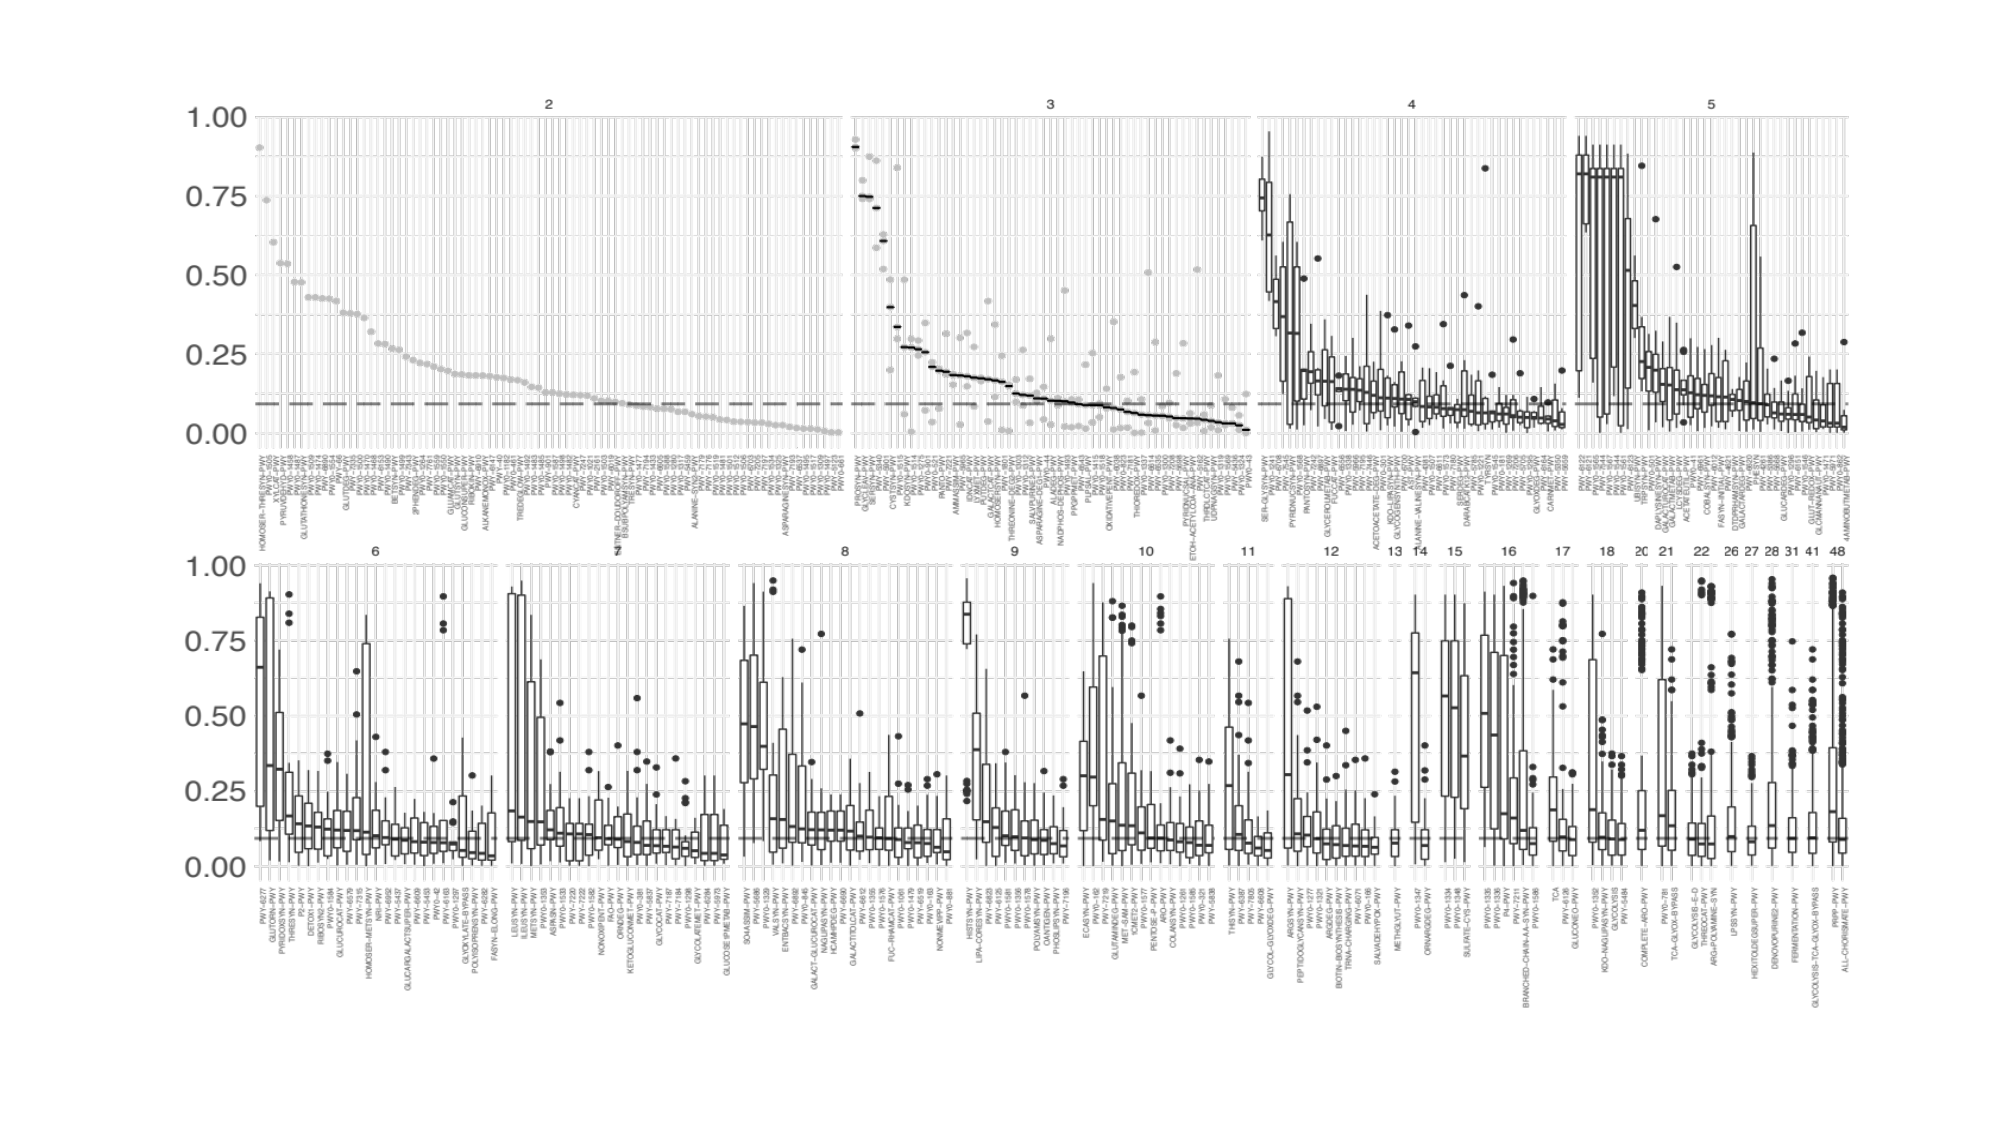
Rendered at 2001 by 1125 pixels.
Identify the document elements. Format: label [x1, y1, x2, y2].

text_box [145, 83, 1855, 1042]
